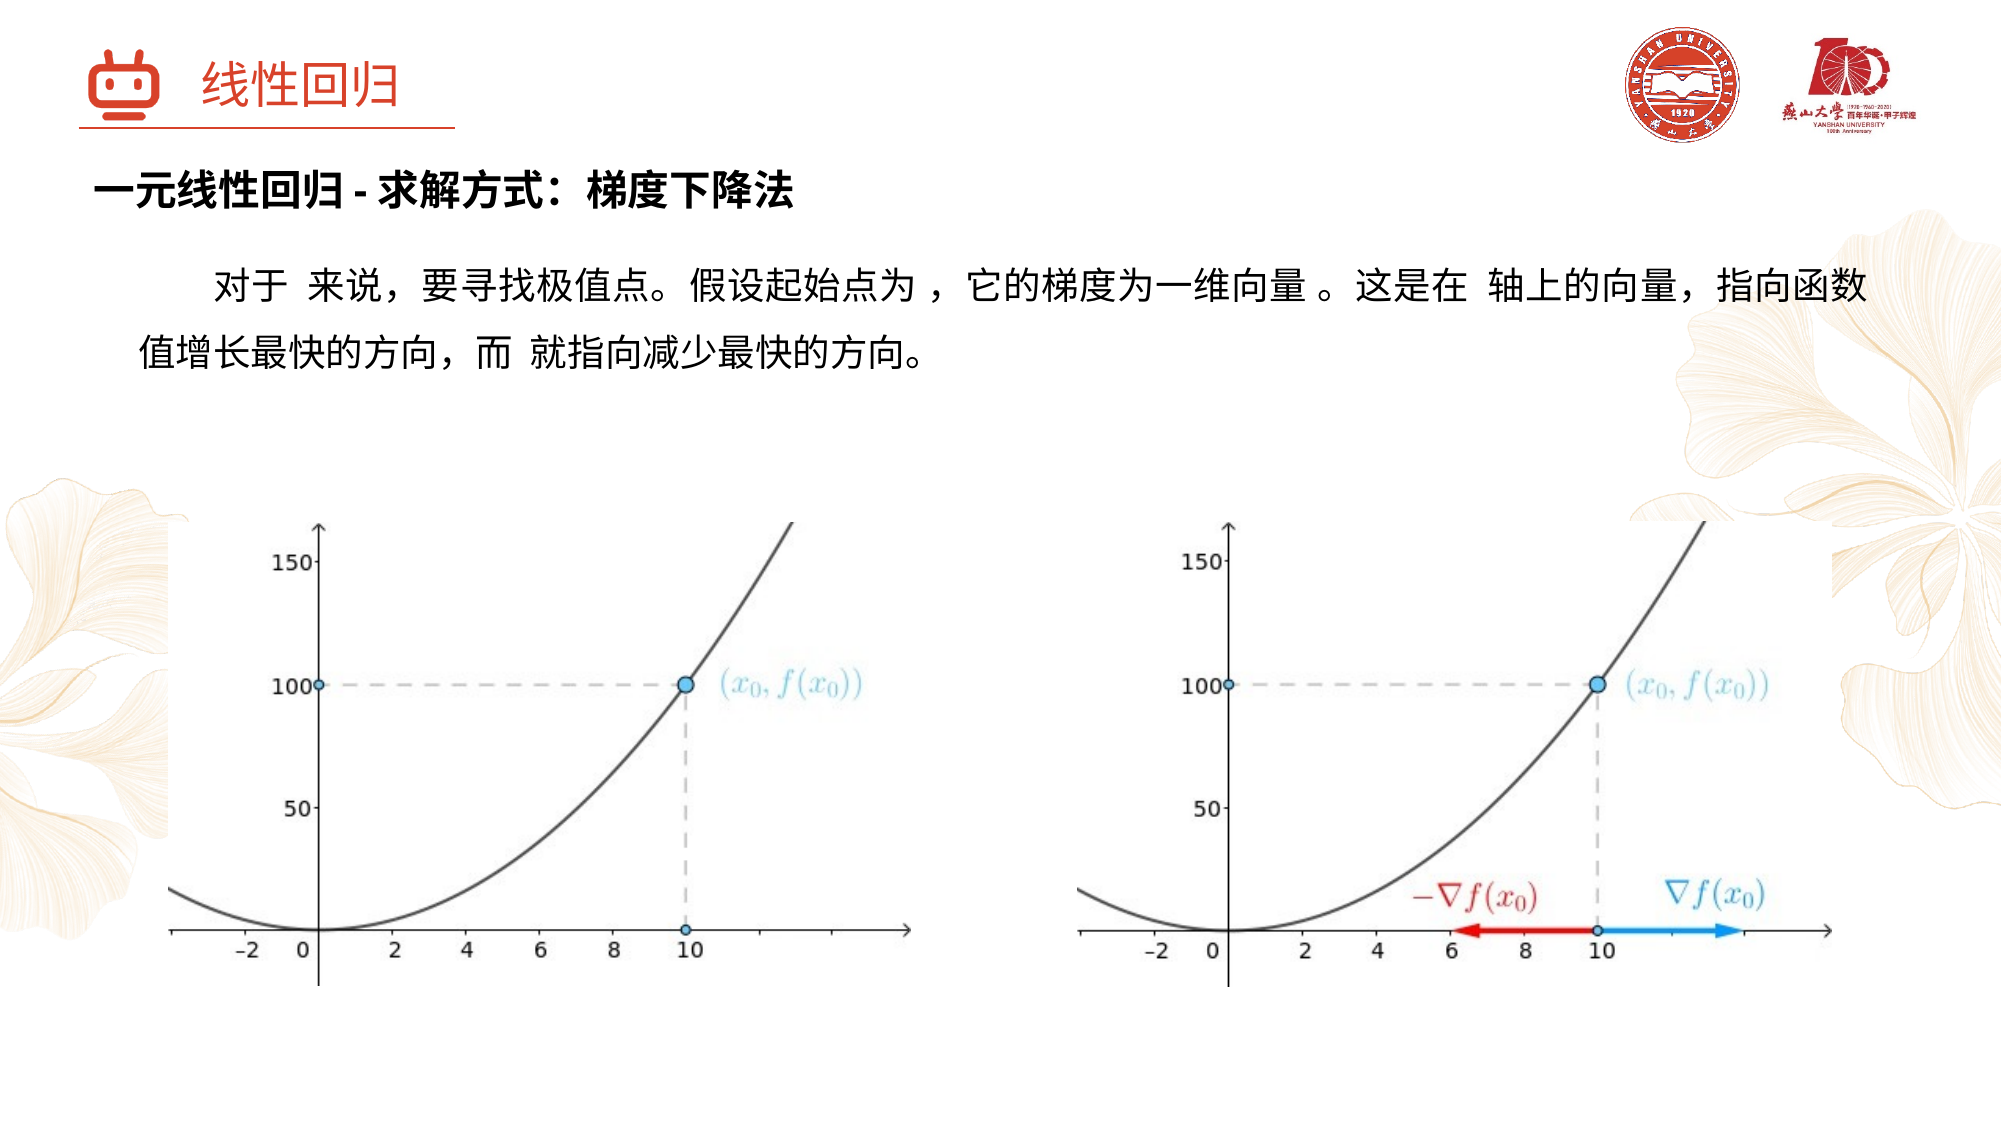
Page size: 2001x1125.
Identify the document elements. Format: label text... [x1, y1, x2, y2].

picture [0, 330, 911, 1012]
text_box 一元线性回归-求解方式：梯度下降法 [78, 156, 860, 221]
picture [1077, 188, 2001, 987]
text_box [1624, 22, 1939, 147]
text_box 线性回归 [186, 46, 416, 121]
picture [78, 39, 169, 127]
